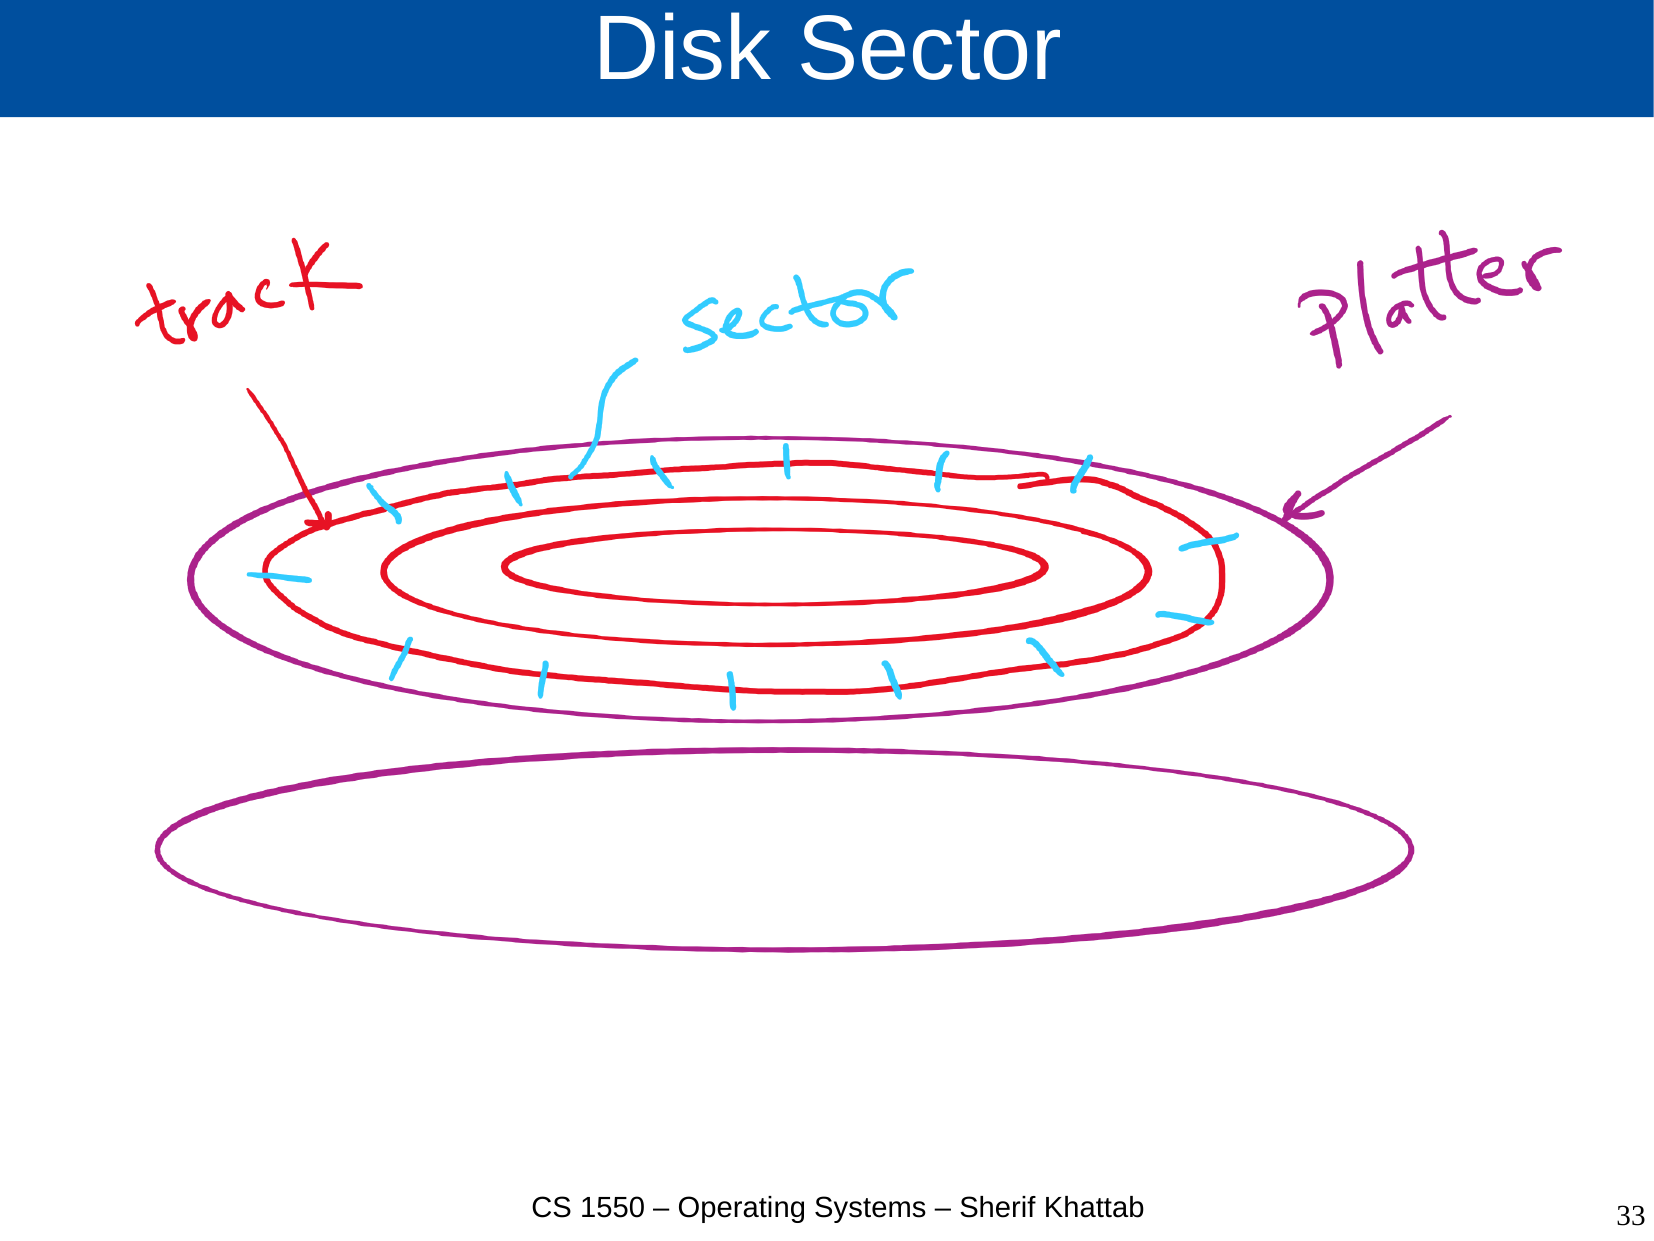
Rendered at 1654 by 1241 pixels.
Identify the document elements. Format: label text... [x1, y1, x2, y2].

footer CS 1550 – Operating Systems – Sherif Khattab [460, 1196, 1217, 1241]
slide_number 33 [1265, 1198, 1647, 1241]
title Disk Sector [0, 0, 1654, 118]
picture [117, 212, 1579, 1187]
